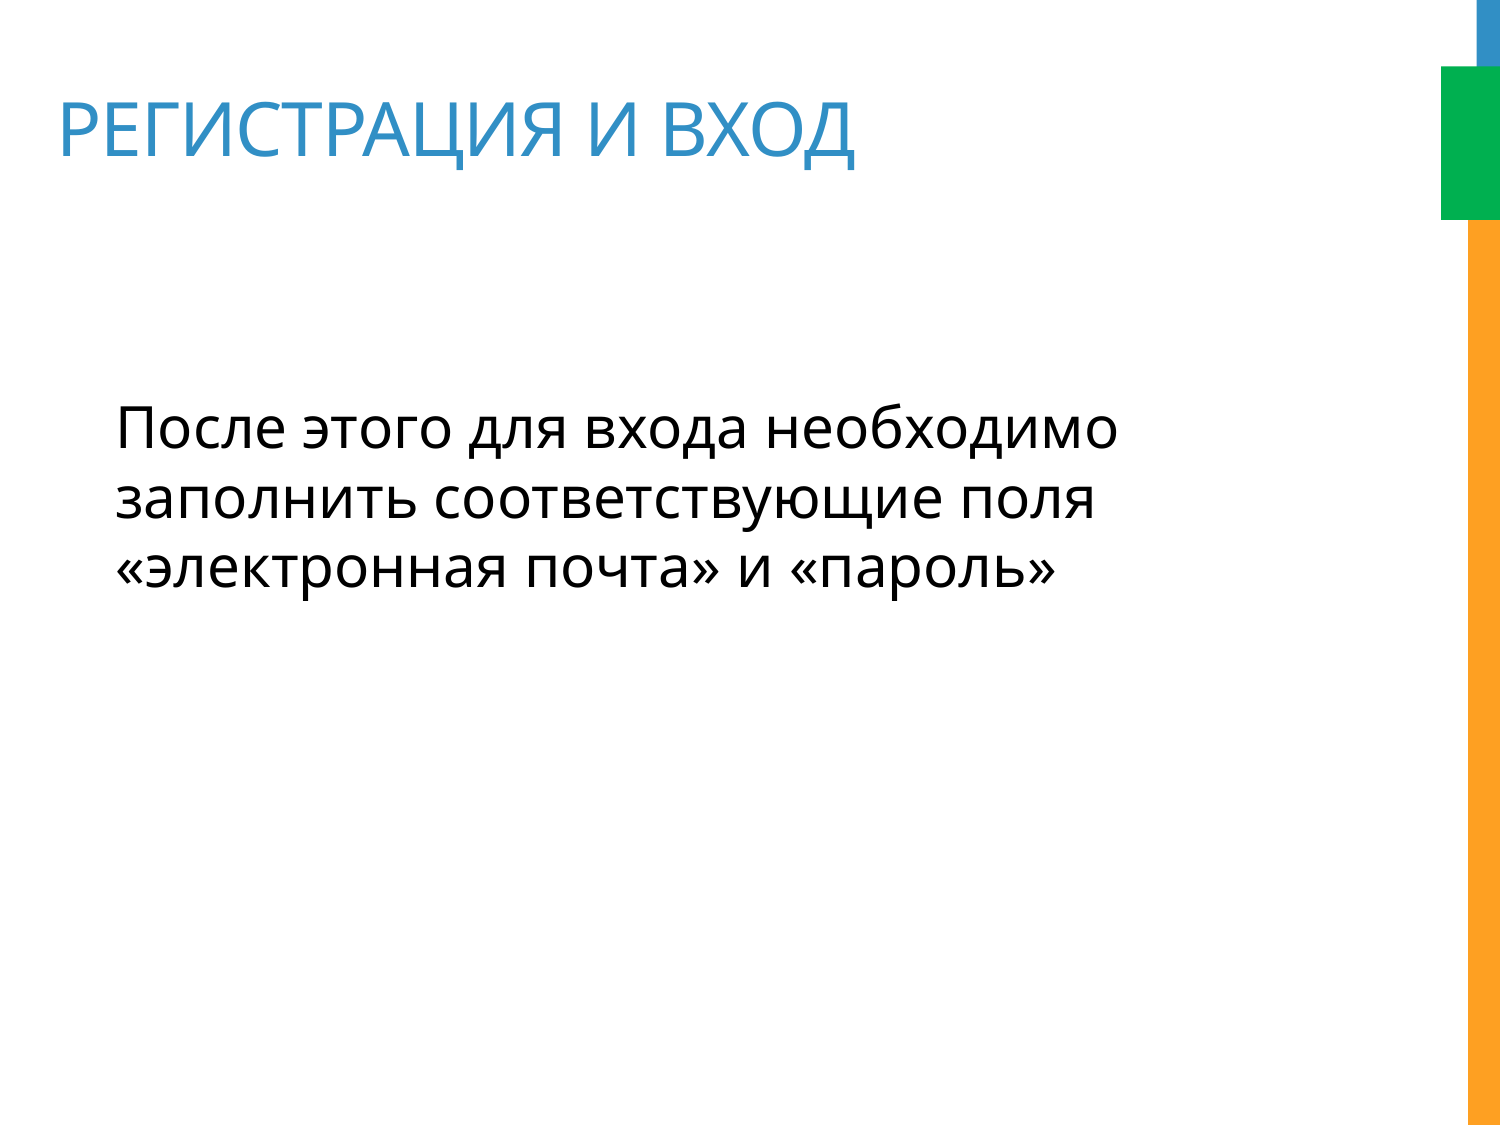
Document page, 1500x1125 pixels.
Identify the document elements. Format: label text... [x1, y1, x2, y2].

text_box [1468, 222, 1500, 1125]
text_box После этого для входа необходимо заполнить соответствующие поля «электронная почта» и «пароль» [100, 382, 1386, 787]
text_box [1439, 64, 1500, 222]
title регистрация и вход [41, 0, 1176, 179]
